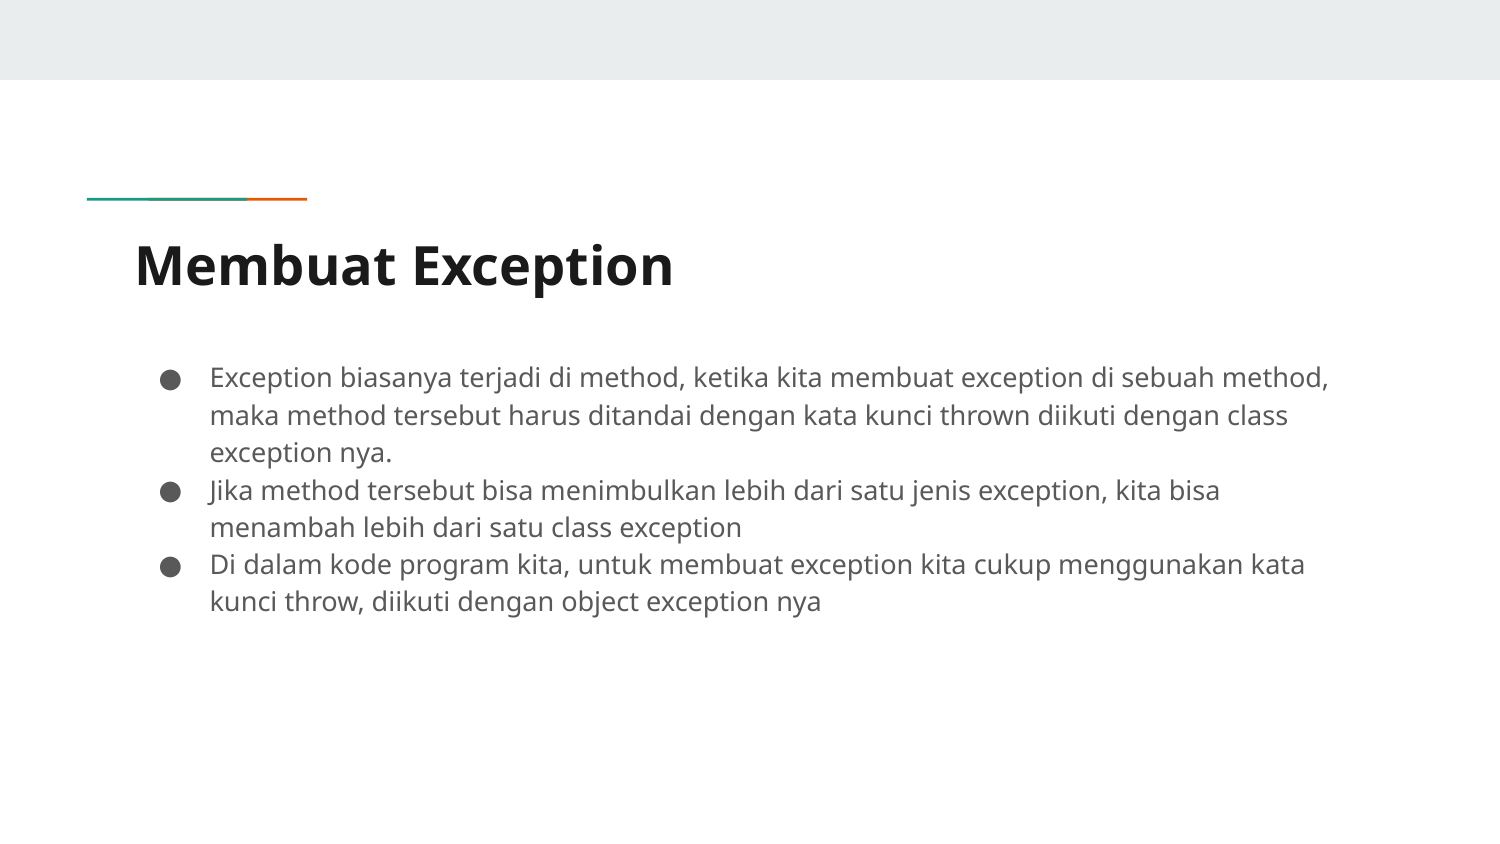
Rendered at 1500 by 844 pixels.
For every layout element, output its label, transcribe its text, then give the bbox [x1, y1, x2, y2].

title Membuat Exception [119, 216, 1381, 305]
list Exception biasanya terjadi di method, ketika kita membuat exception di sebuah method, maka method tersebut harus ditandai dengan kata kunci thrown diikuti dengan class exception nya. Jika method tersebut bisa menimbulkan lebih dari satu jenis exception, kita bisa menambah lebih dari satu class exception Di dalam kode program kita, untuk membuat exception kita cukup menggunakan kata kunci throw, diikuti dengan object exception nya [119, 341, 1381, 712]
